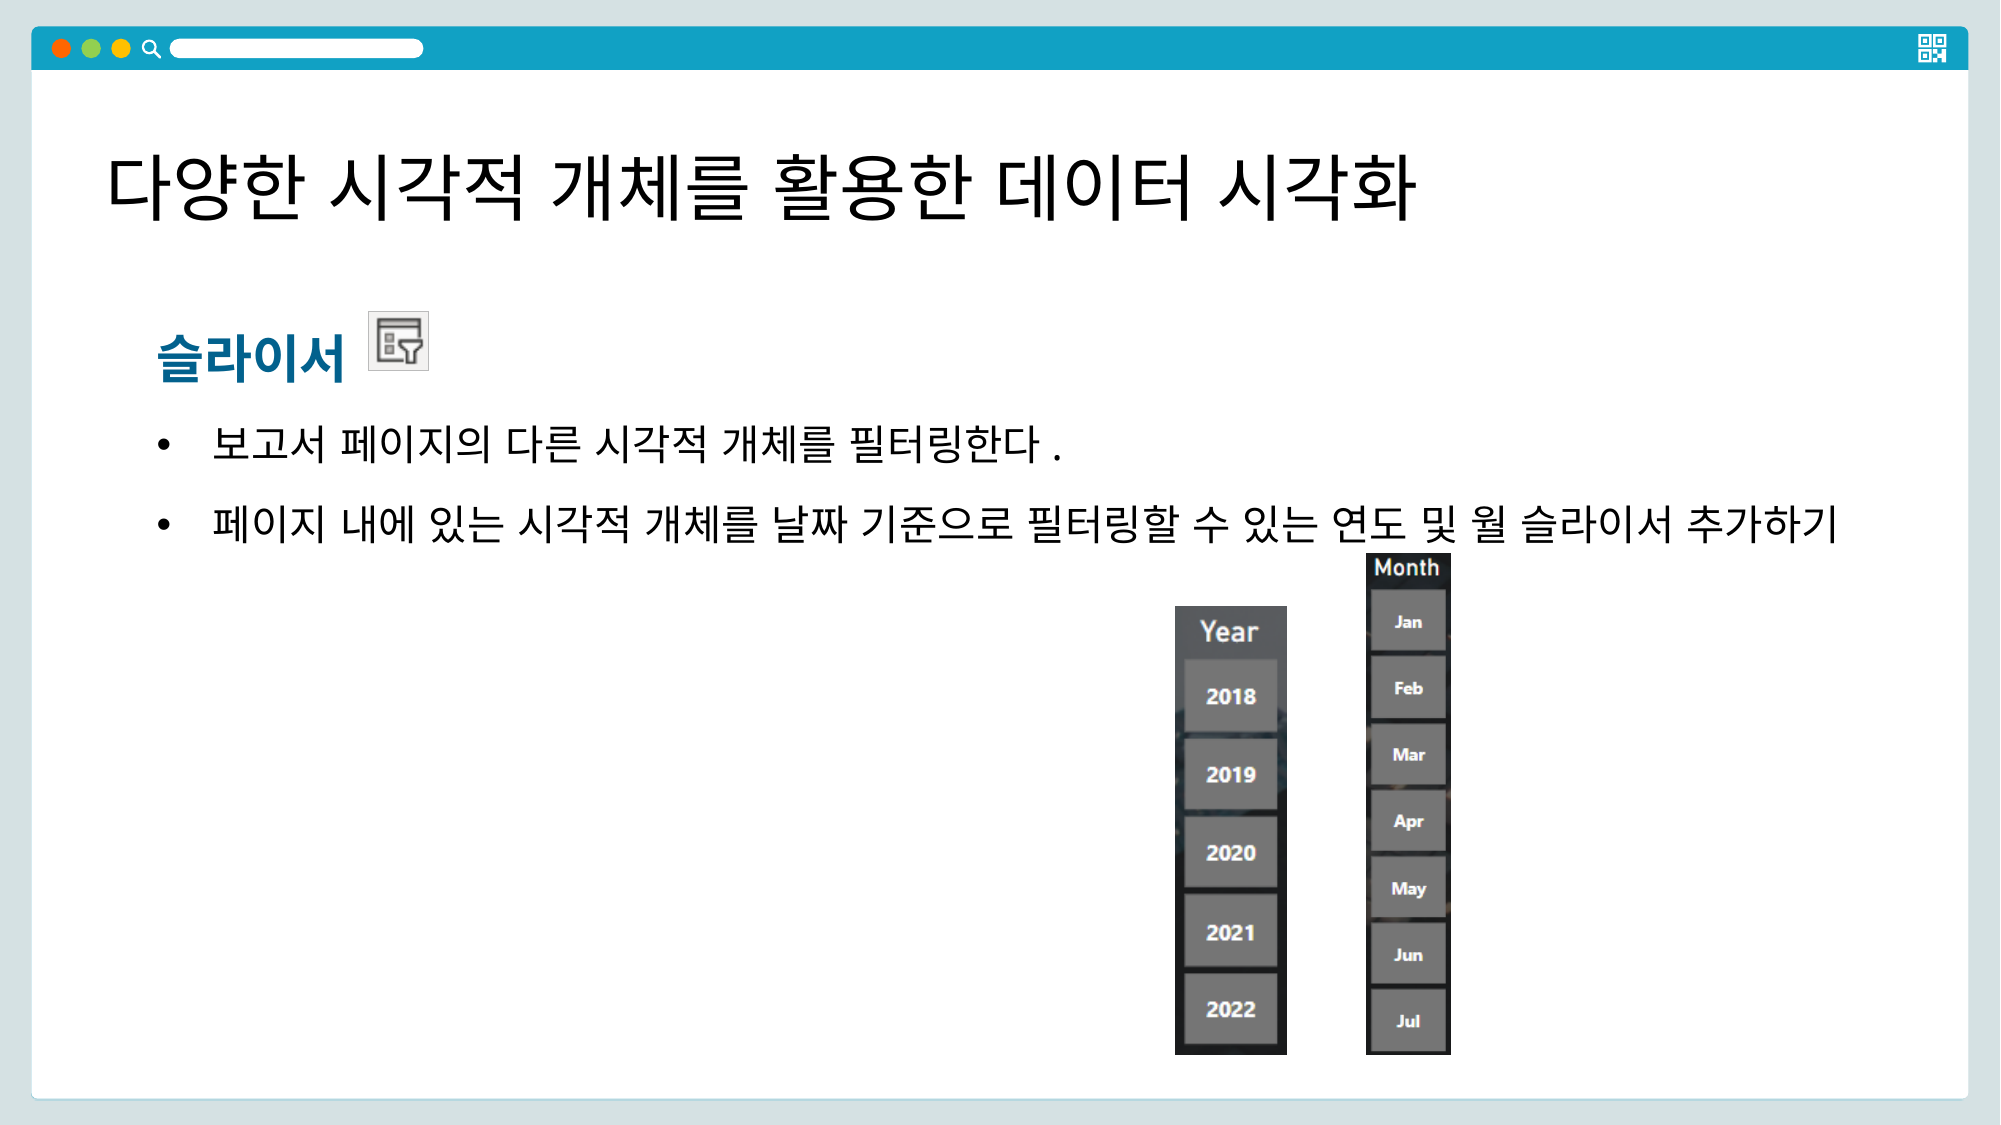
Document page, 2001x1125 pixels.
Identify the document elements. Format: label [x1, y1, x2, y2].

text_box [31, 26, 1969, 1099]
picture [368, 311, 429, 371]
picture [1366, 553, 1451, 1055]
picture [1175, 606, 1287, 1055]
